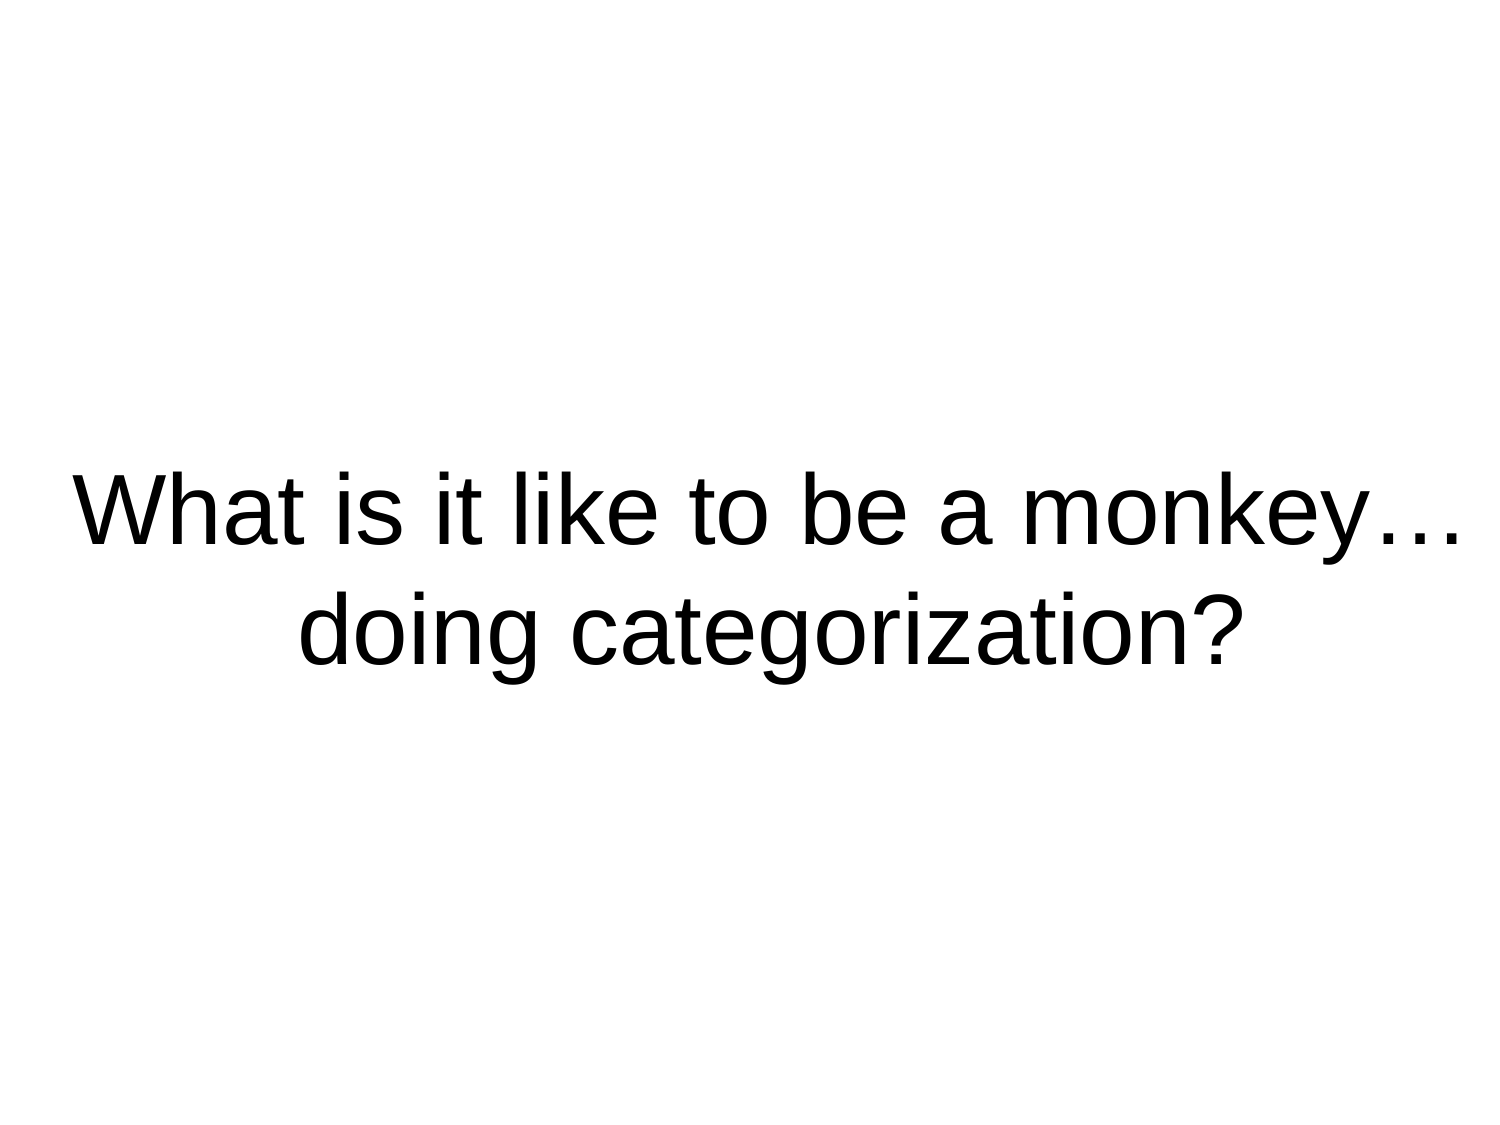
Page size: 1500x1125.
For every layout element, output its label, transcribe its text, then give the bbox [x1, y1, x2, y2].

text_box What is it like to be a monkey… doing categorization? [57, 437, 1487, 813]
